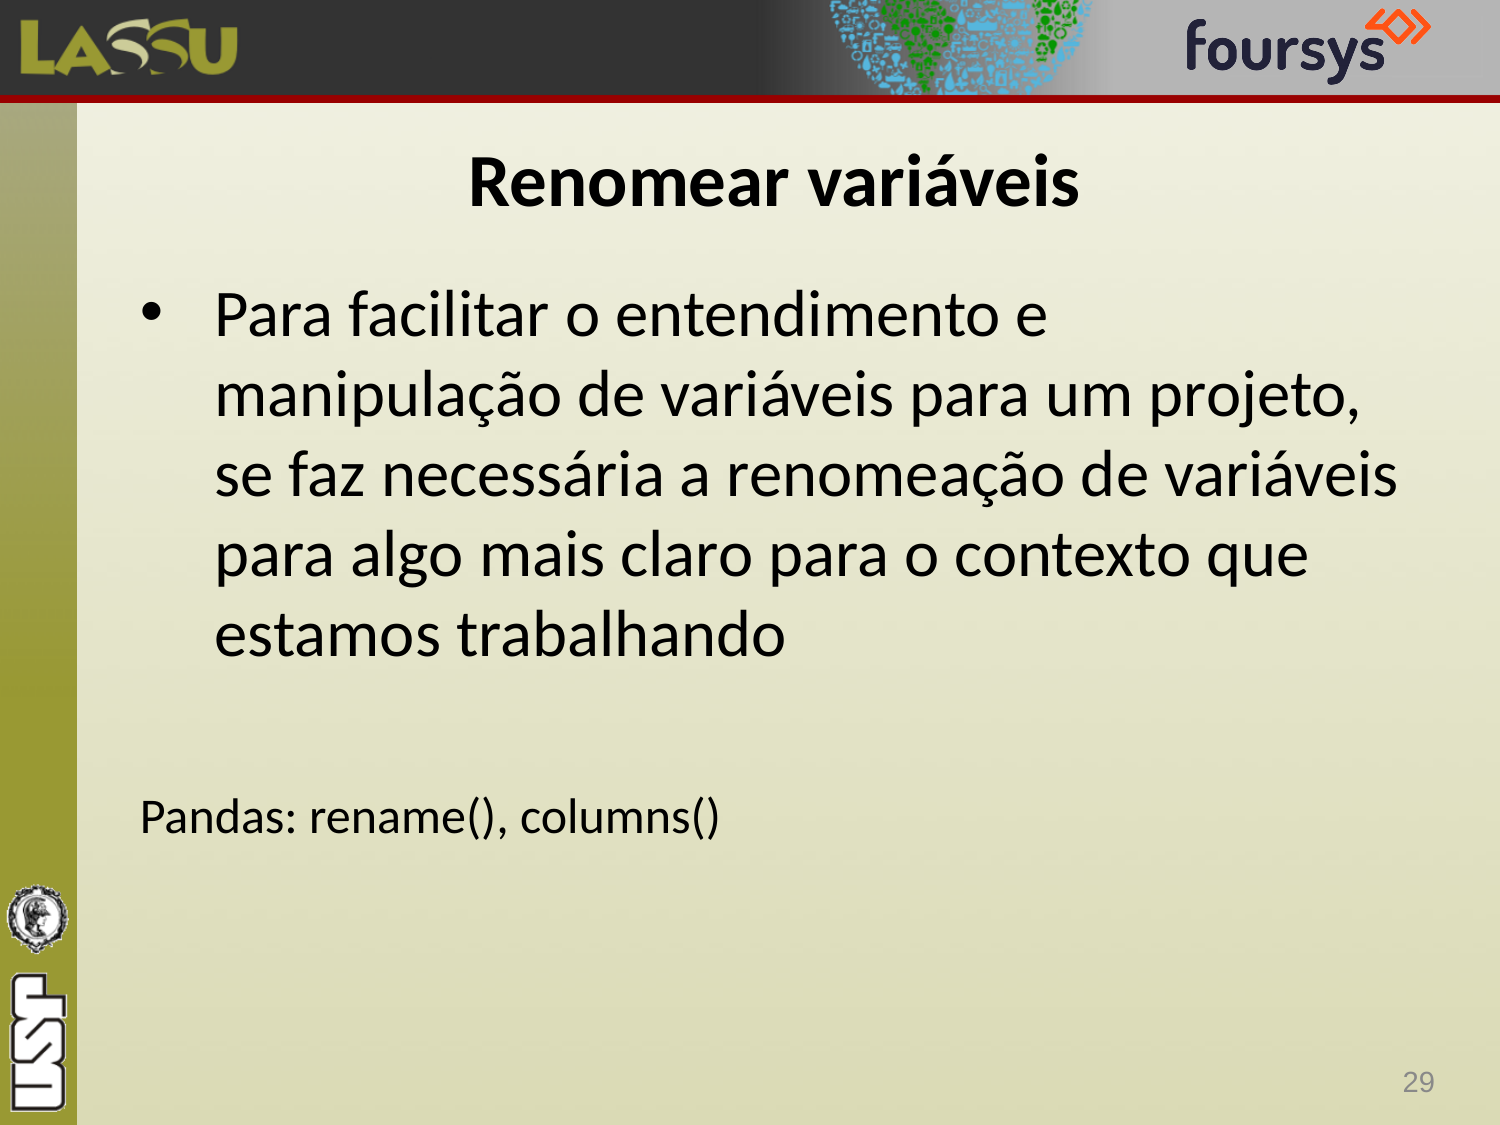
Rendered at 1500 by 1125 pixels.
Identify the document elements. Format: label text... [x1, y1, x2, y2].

title Renomear variáveis [125, 120, 1425, 233]
slide_number 29 [1099, 1055, 1451, 1106]
list Para facilitar o entendimento e manipulação de variáveis para um projeto, se faz necessária a renomeação de variáveis para algo mais claro para o contexto que estamos trabalhando Pandas: rename(), columns() [125, 262, 1425, 1005]
picture [0, 0, 1500, 1125]
